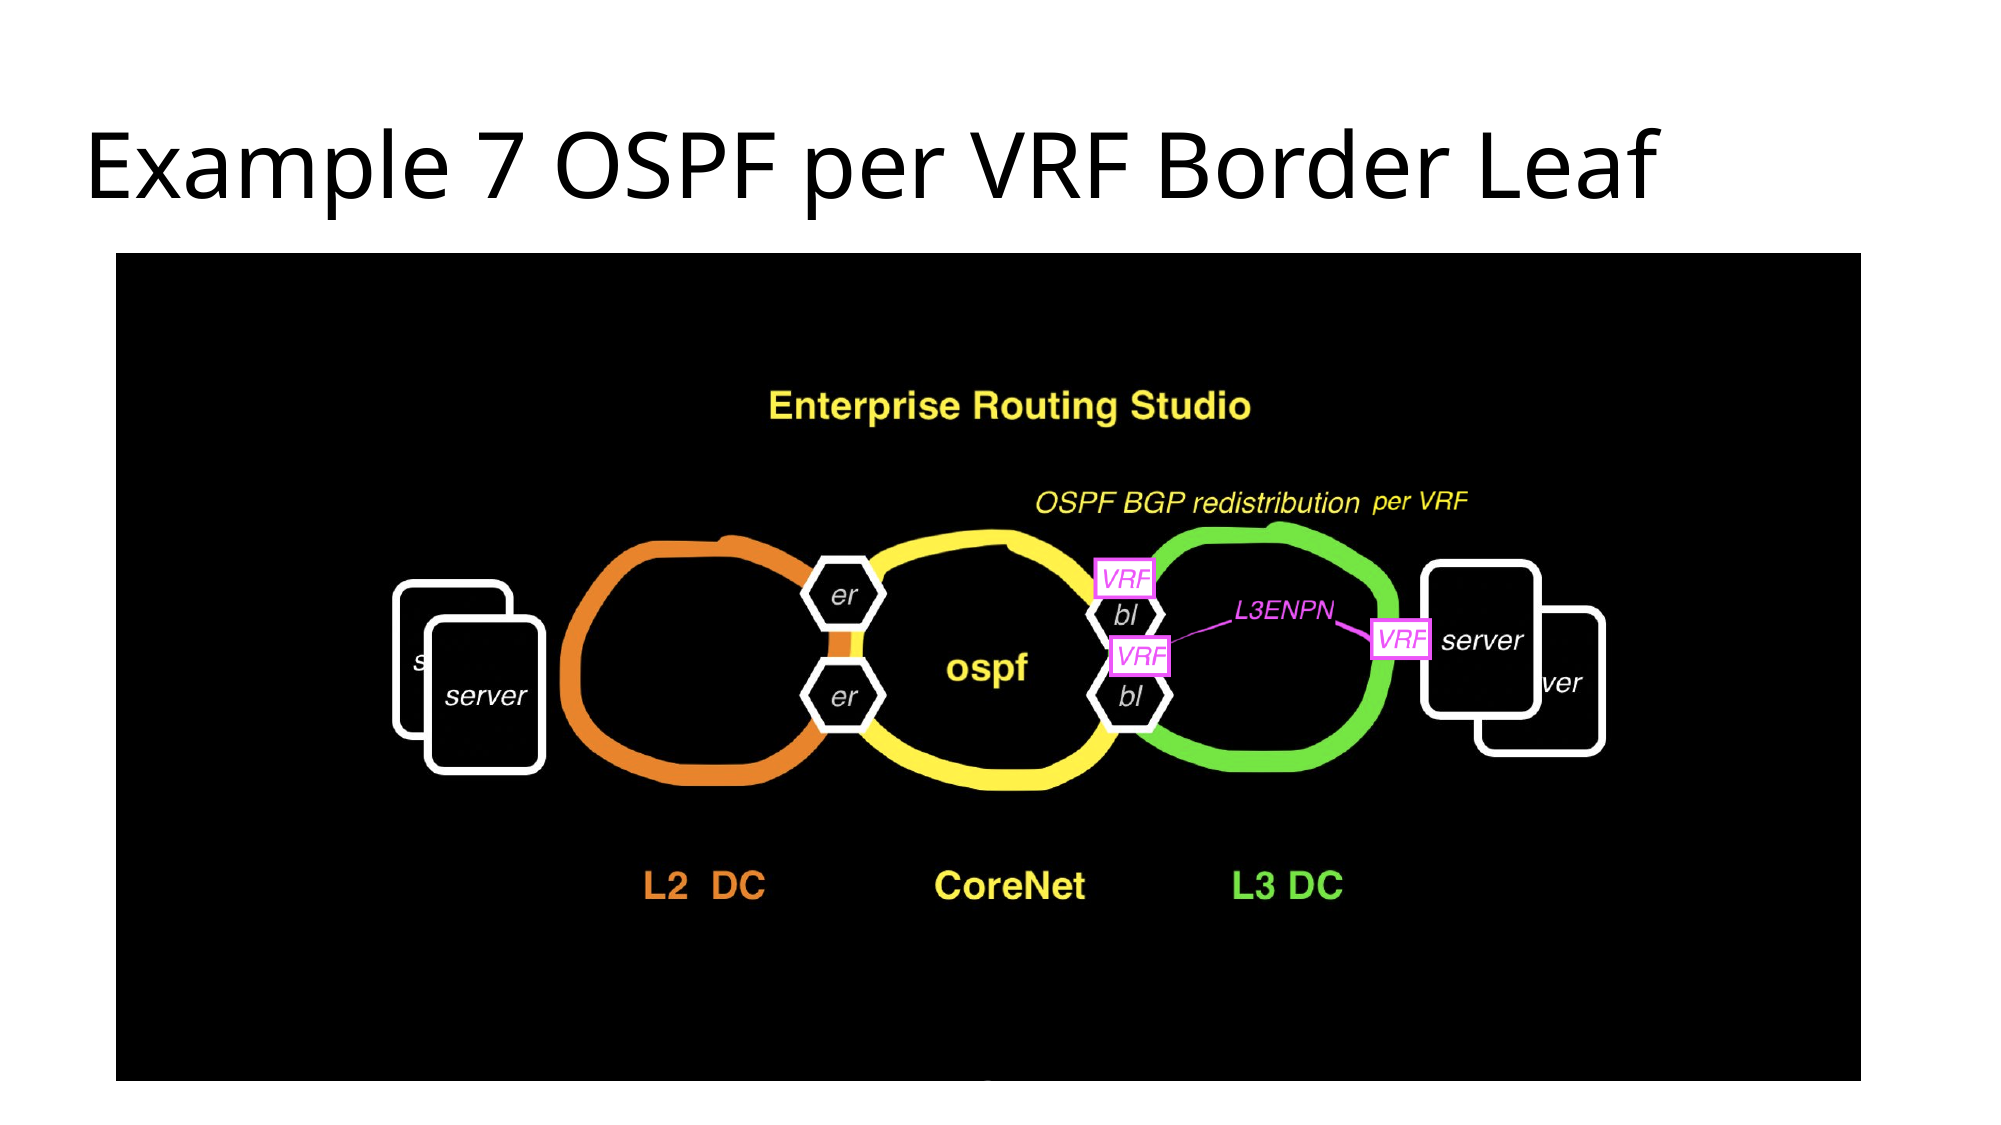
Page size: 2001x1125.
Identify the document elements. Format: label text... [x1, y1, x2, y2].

picture [116, 253, 1861, 1081]
title Example 7 OSPF per VRF Border Leaf [68, 59, 1863, 279]
